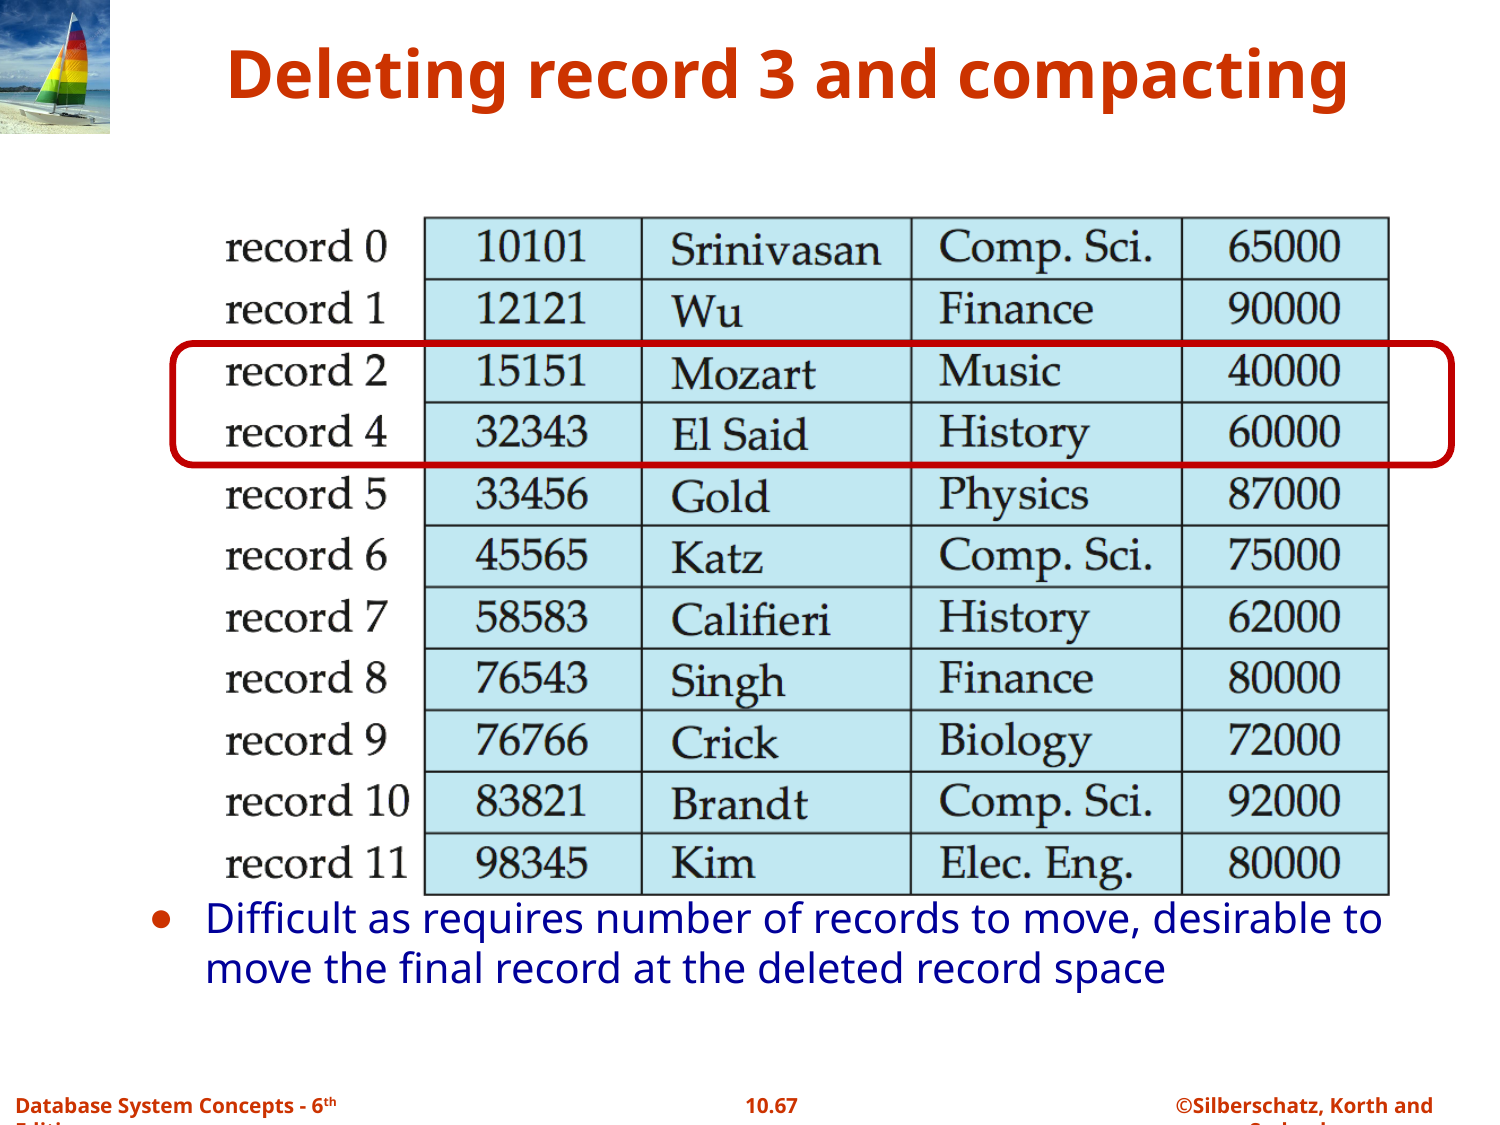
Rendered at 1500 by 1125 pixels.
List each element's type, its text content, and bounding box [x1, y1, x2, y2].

list Difficult as requires number of records to move, desirable to move the final record at the deleted record space [133, 179, 1469, 984]
picture [224, 214, 1391, 897]
picture [0, 0, 110, 134]
title Deleting record 3 and compacting [126, 19, 1451, 120]
text_box [172, 343, 219, 466]
text_box [1395, 343, 1452, 466]
